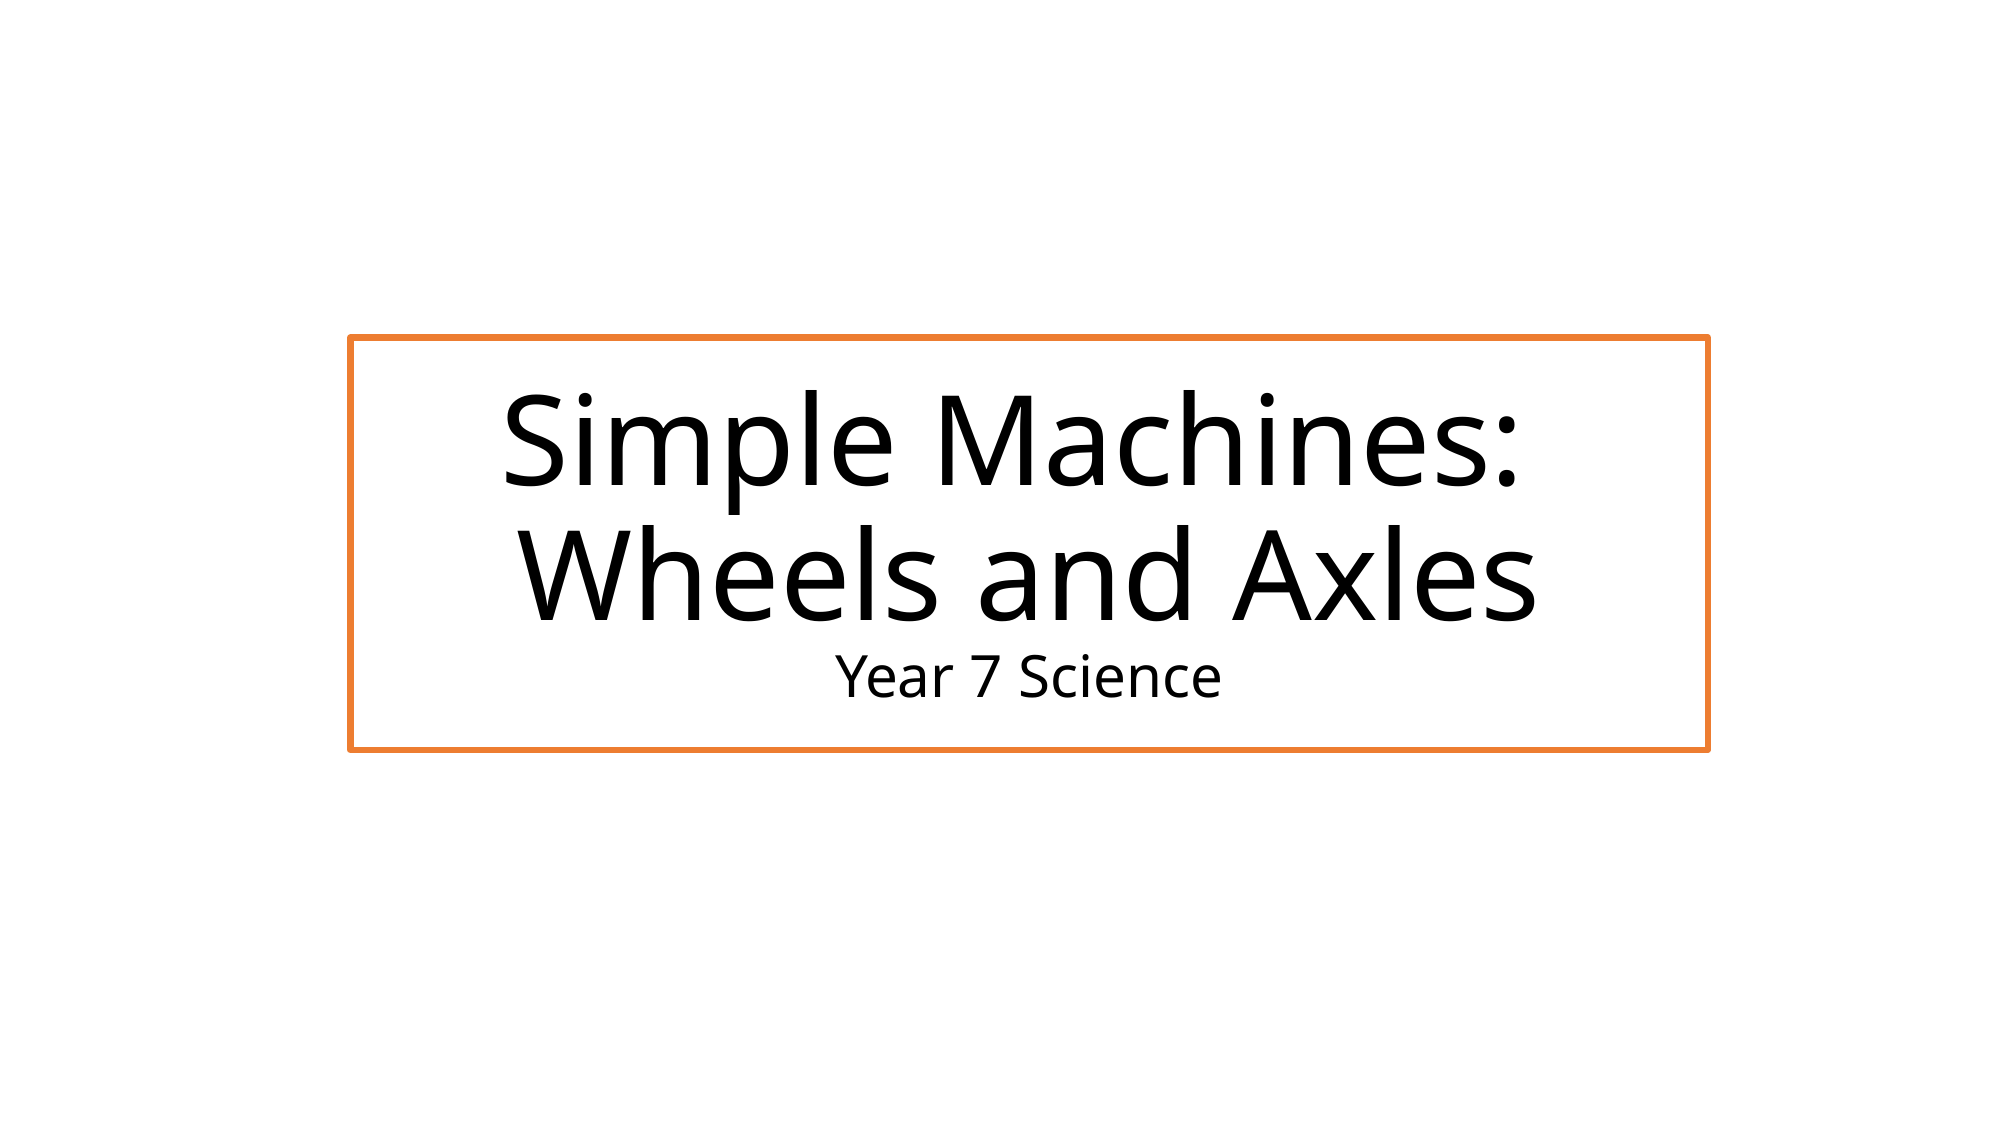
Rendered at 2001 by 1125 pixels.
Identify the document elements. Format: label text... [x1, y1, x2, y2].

title Simple Machines: Wheels and Axles Year 7 Science [350, 337, 1708, 750]
